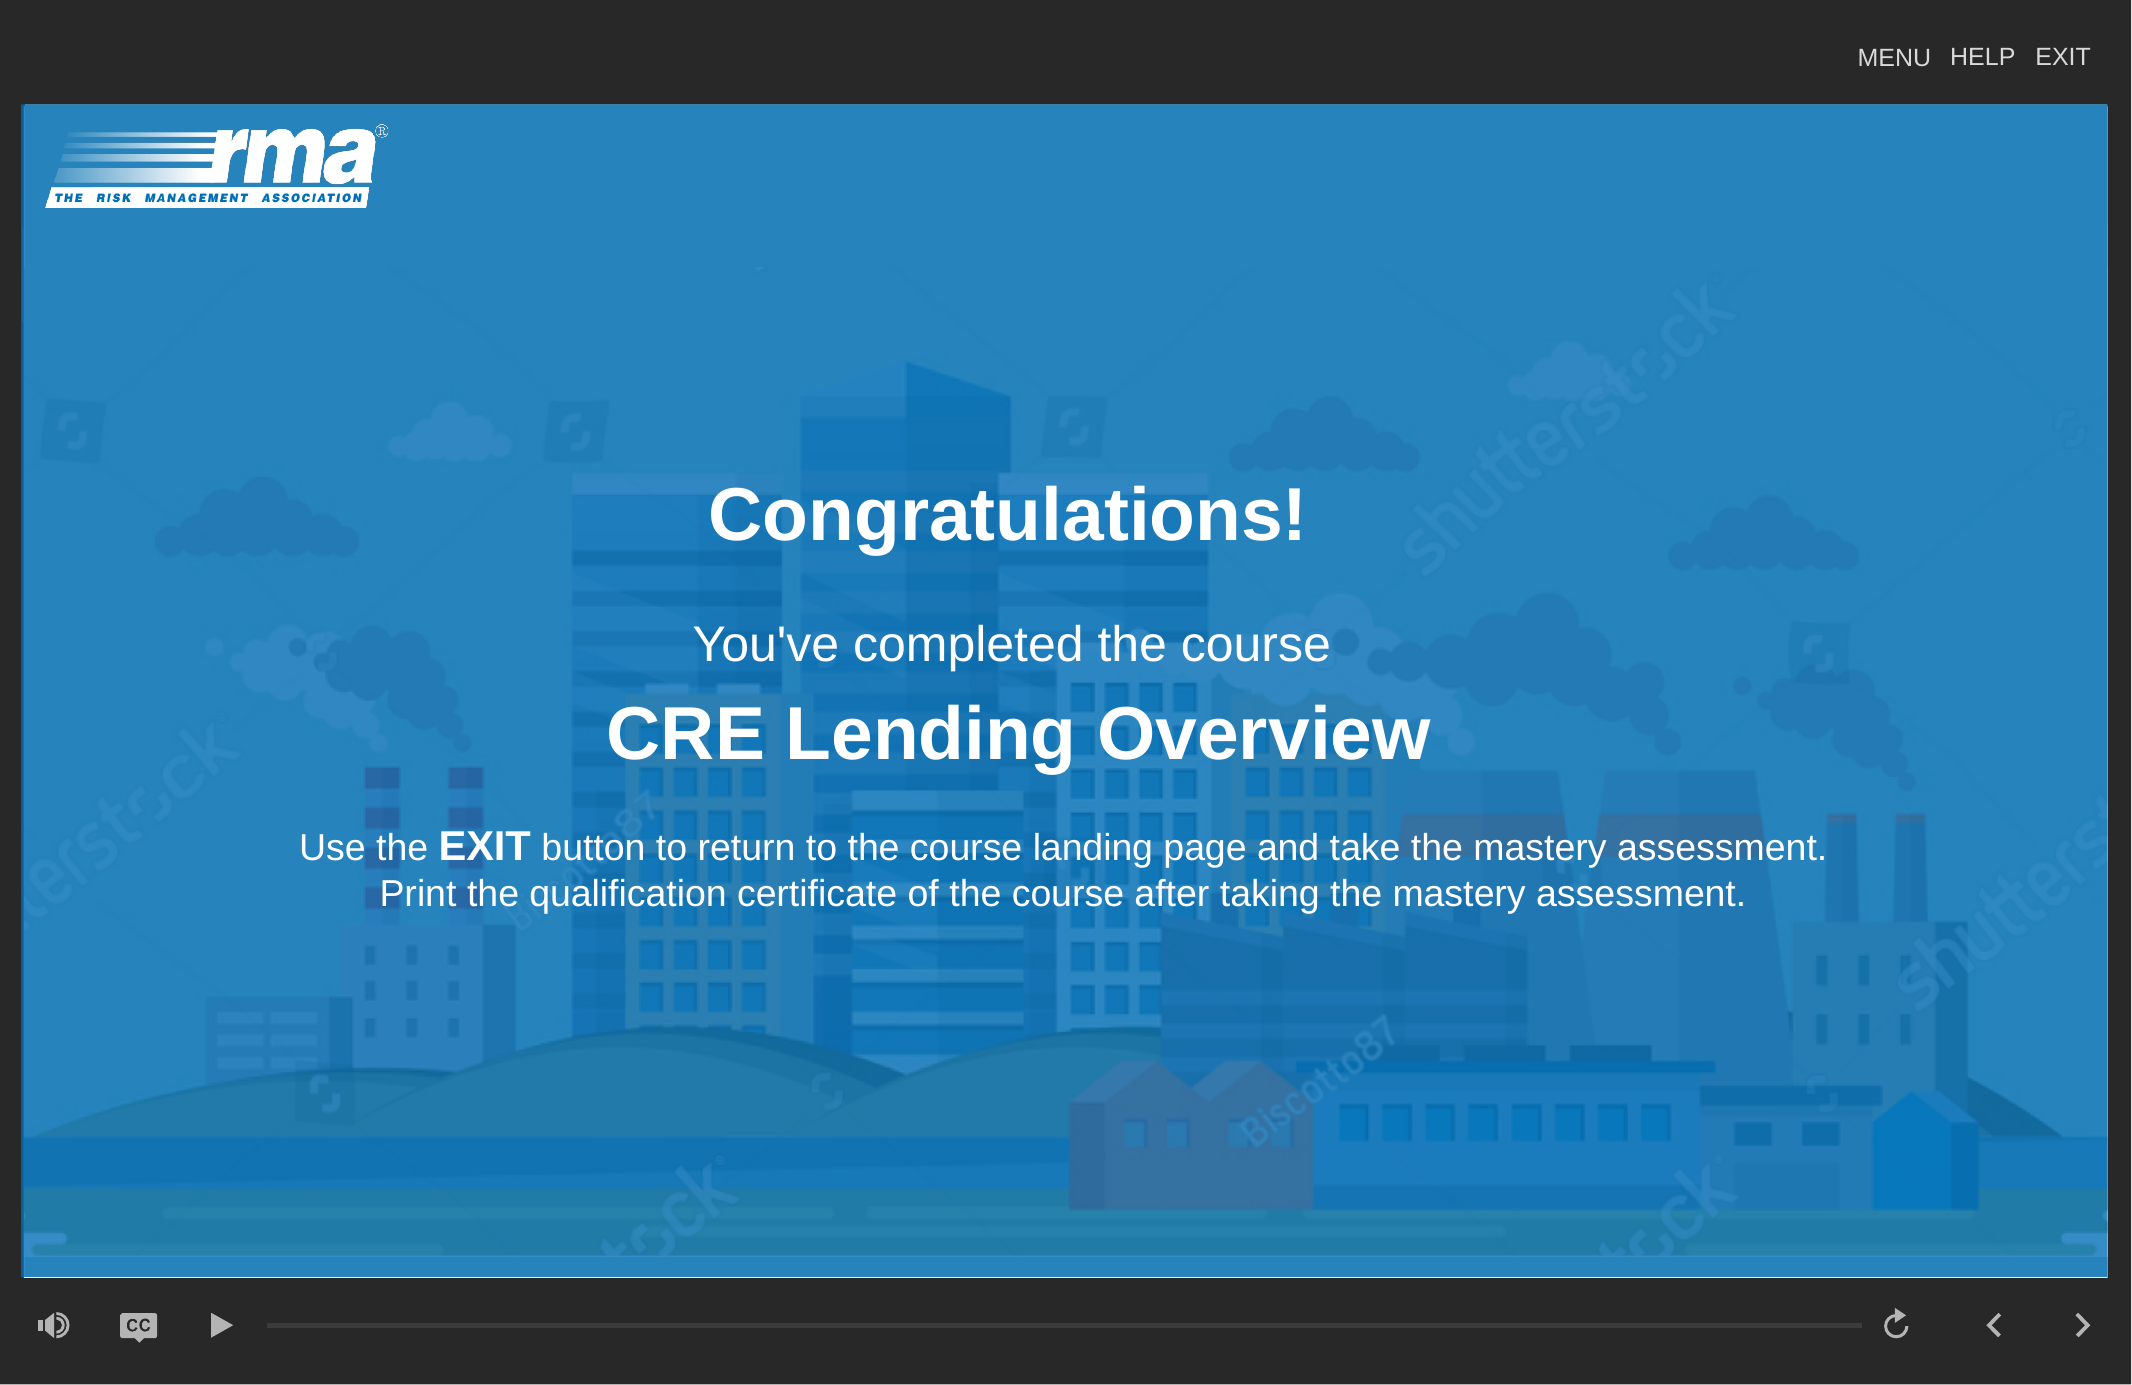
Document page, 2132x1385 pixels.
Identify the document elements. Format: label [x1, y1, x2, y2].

text_box [261, 458, 1866, 923]
text_box [20, 103, 2108, 1278]
picture [44, 123, 389, 208]
text_box [23, 104, 2108, 1277]
